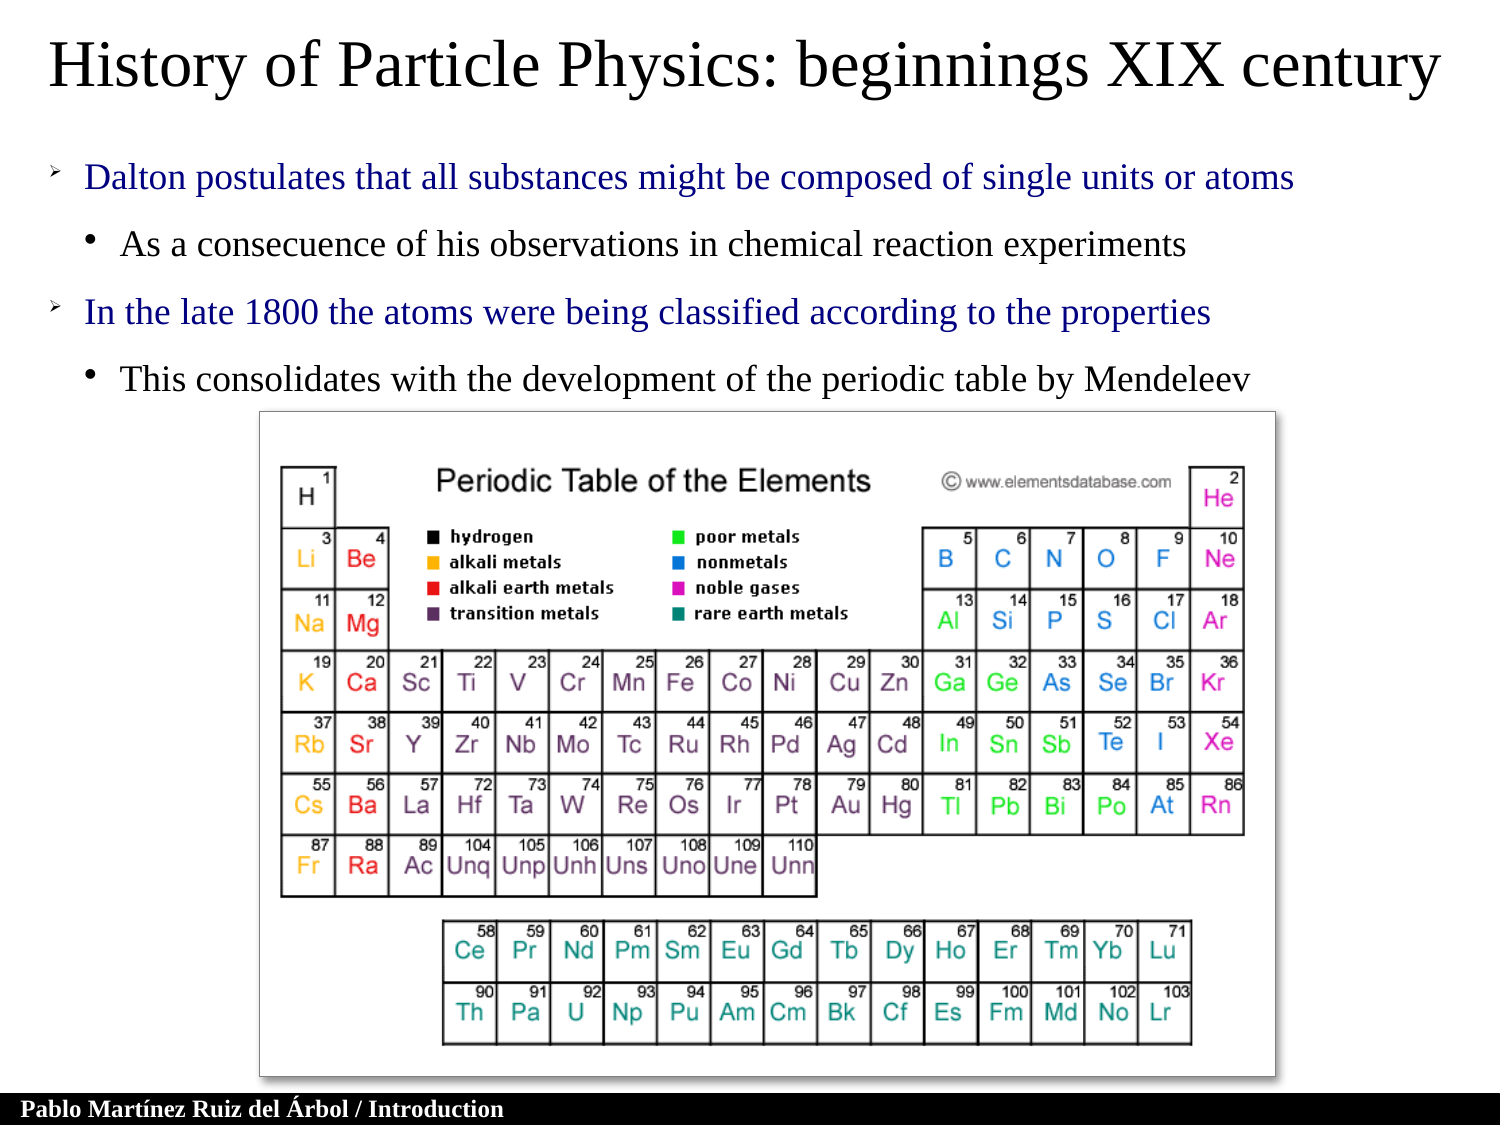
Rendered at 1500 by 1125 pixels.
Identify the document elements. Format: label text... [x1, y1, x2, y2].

picture [259, 410, 1276, 1078]
text_box Dalton postulates that all substances might be composed of single units or atoms As a consecuence of his observations in chemical reaction experiments In the late 1800 the atoms were being classified according to the properties This consolidates with the development of the periodic table by Mendeleev [29, 117, 1500, 260]
text_box History of Particle Physics: beginnings XIX century [0, 12, 1500, 120]
